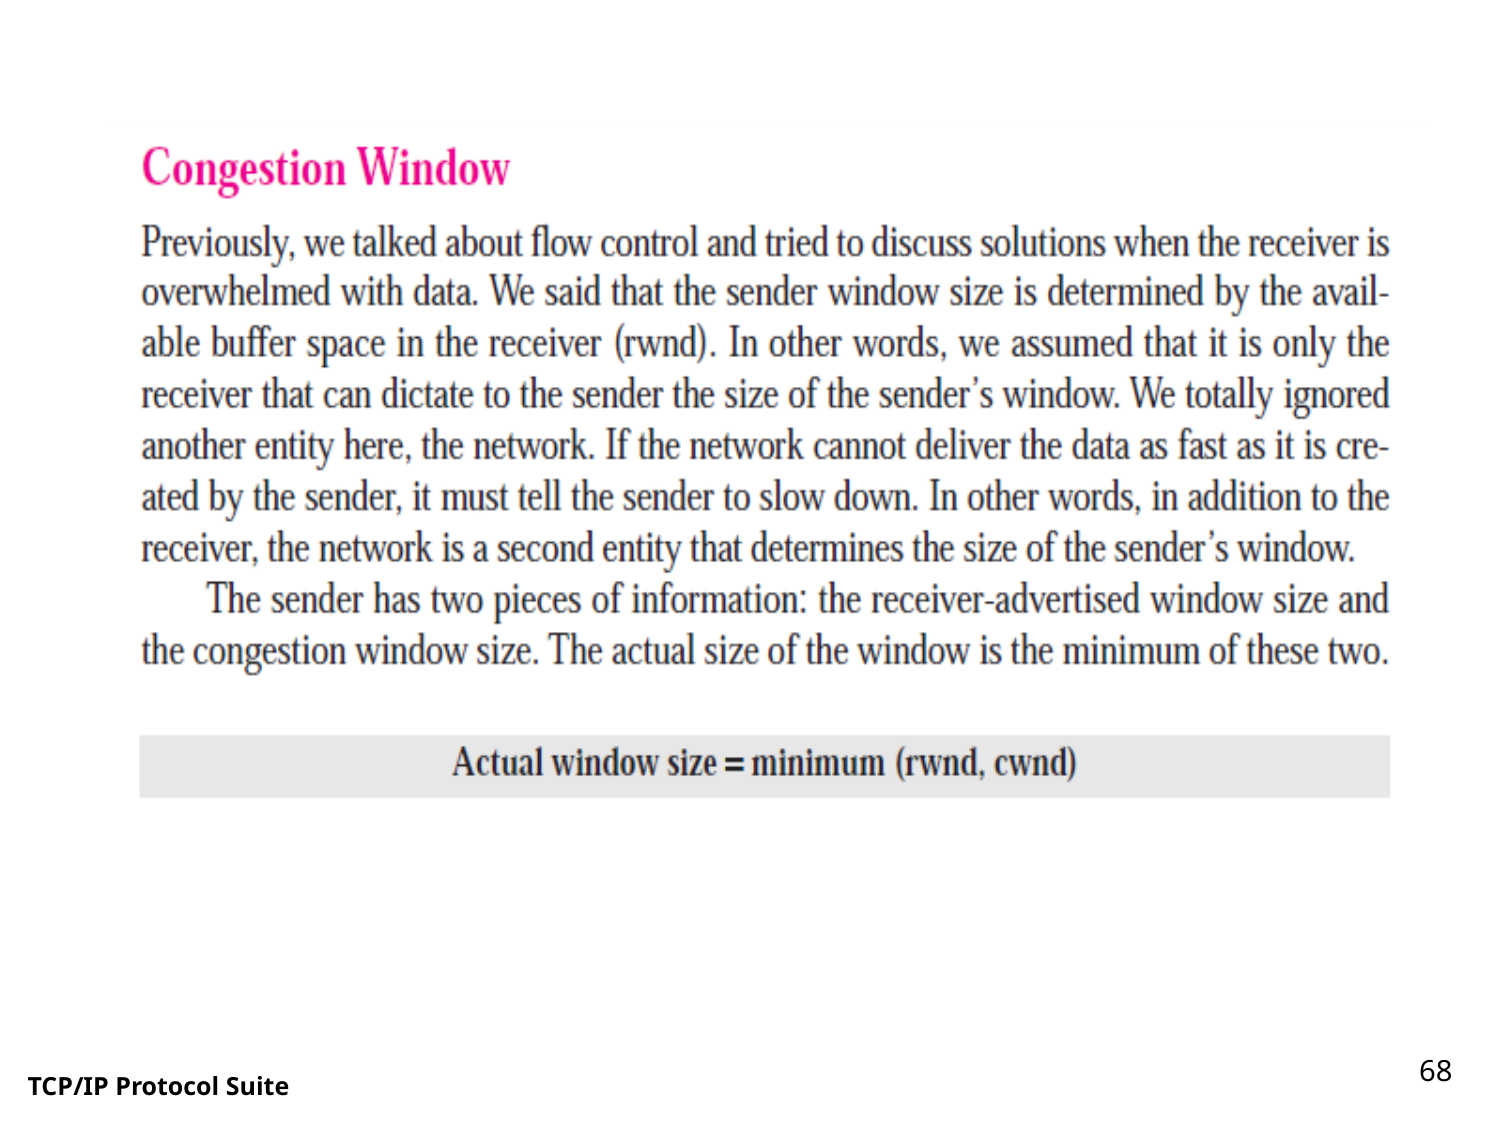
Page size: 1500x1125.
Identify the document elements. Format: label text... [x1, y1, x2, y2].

text_box 68 [1155, 1024, 1468, 1100]
text_box TCP/IP Protocol Suite [12, 1032, 488, 1108]
picture [108, 123, 1432, 805]
